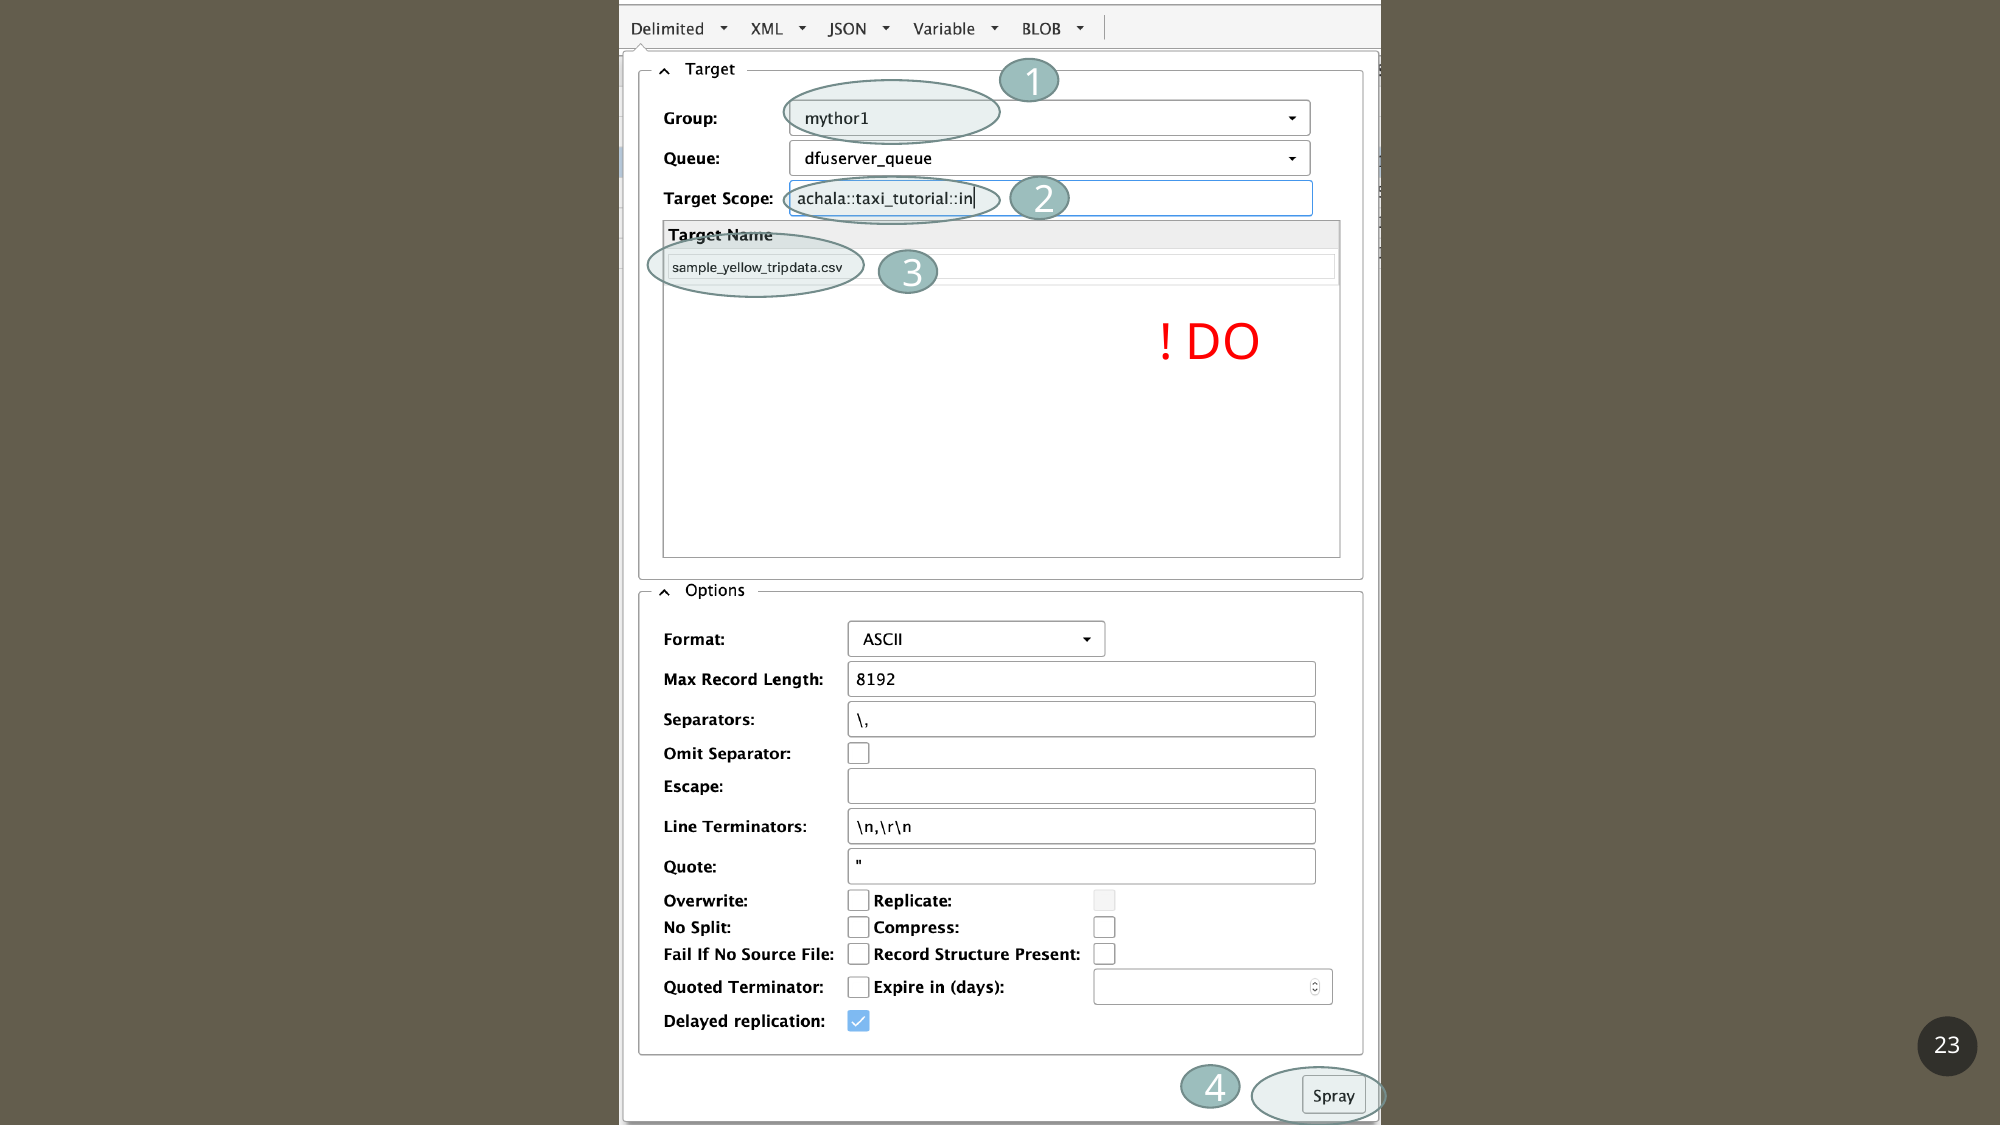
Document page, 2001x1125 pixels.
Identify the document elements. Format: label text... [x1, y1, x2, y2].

picture [619, 0, 1381, 1125]
slide_number 23 [1917, 1016, 1978, 1077]
text_box [1381, 1083, 1387, 1109]
